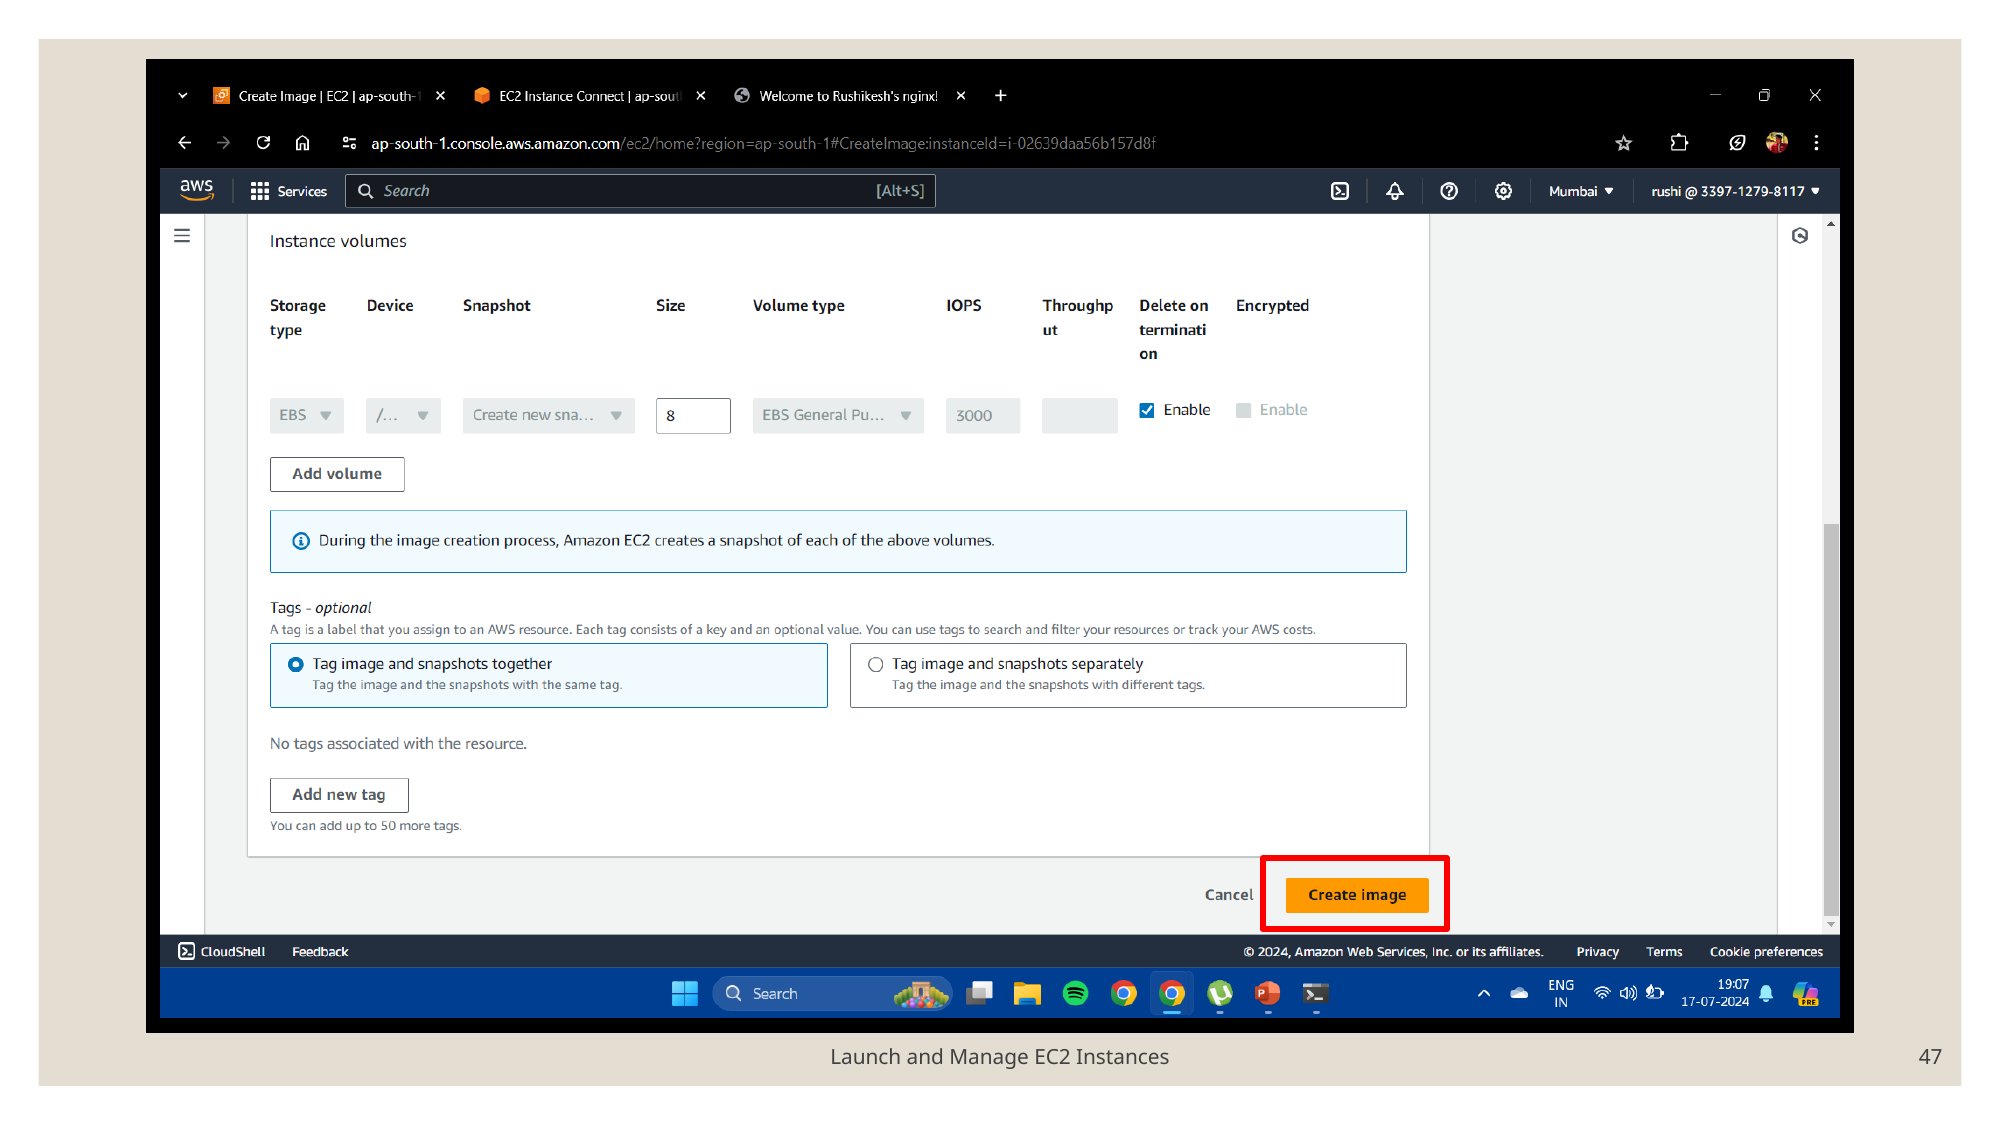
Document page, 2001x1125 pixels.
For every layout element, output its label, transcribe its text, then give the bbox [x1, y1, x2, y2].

picture [160, 73, 1840, 1019]
footer Launch and Manage EC2 Instances [572, 1034, 1428, 1080]
slide_number 47 [1717, 1034, 1958, 1080]
